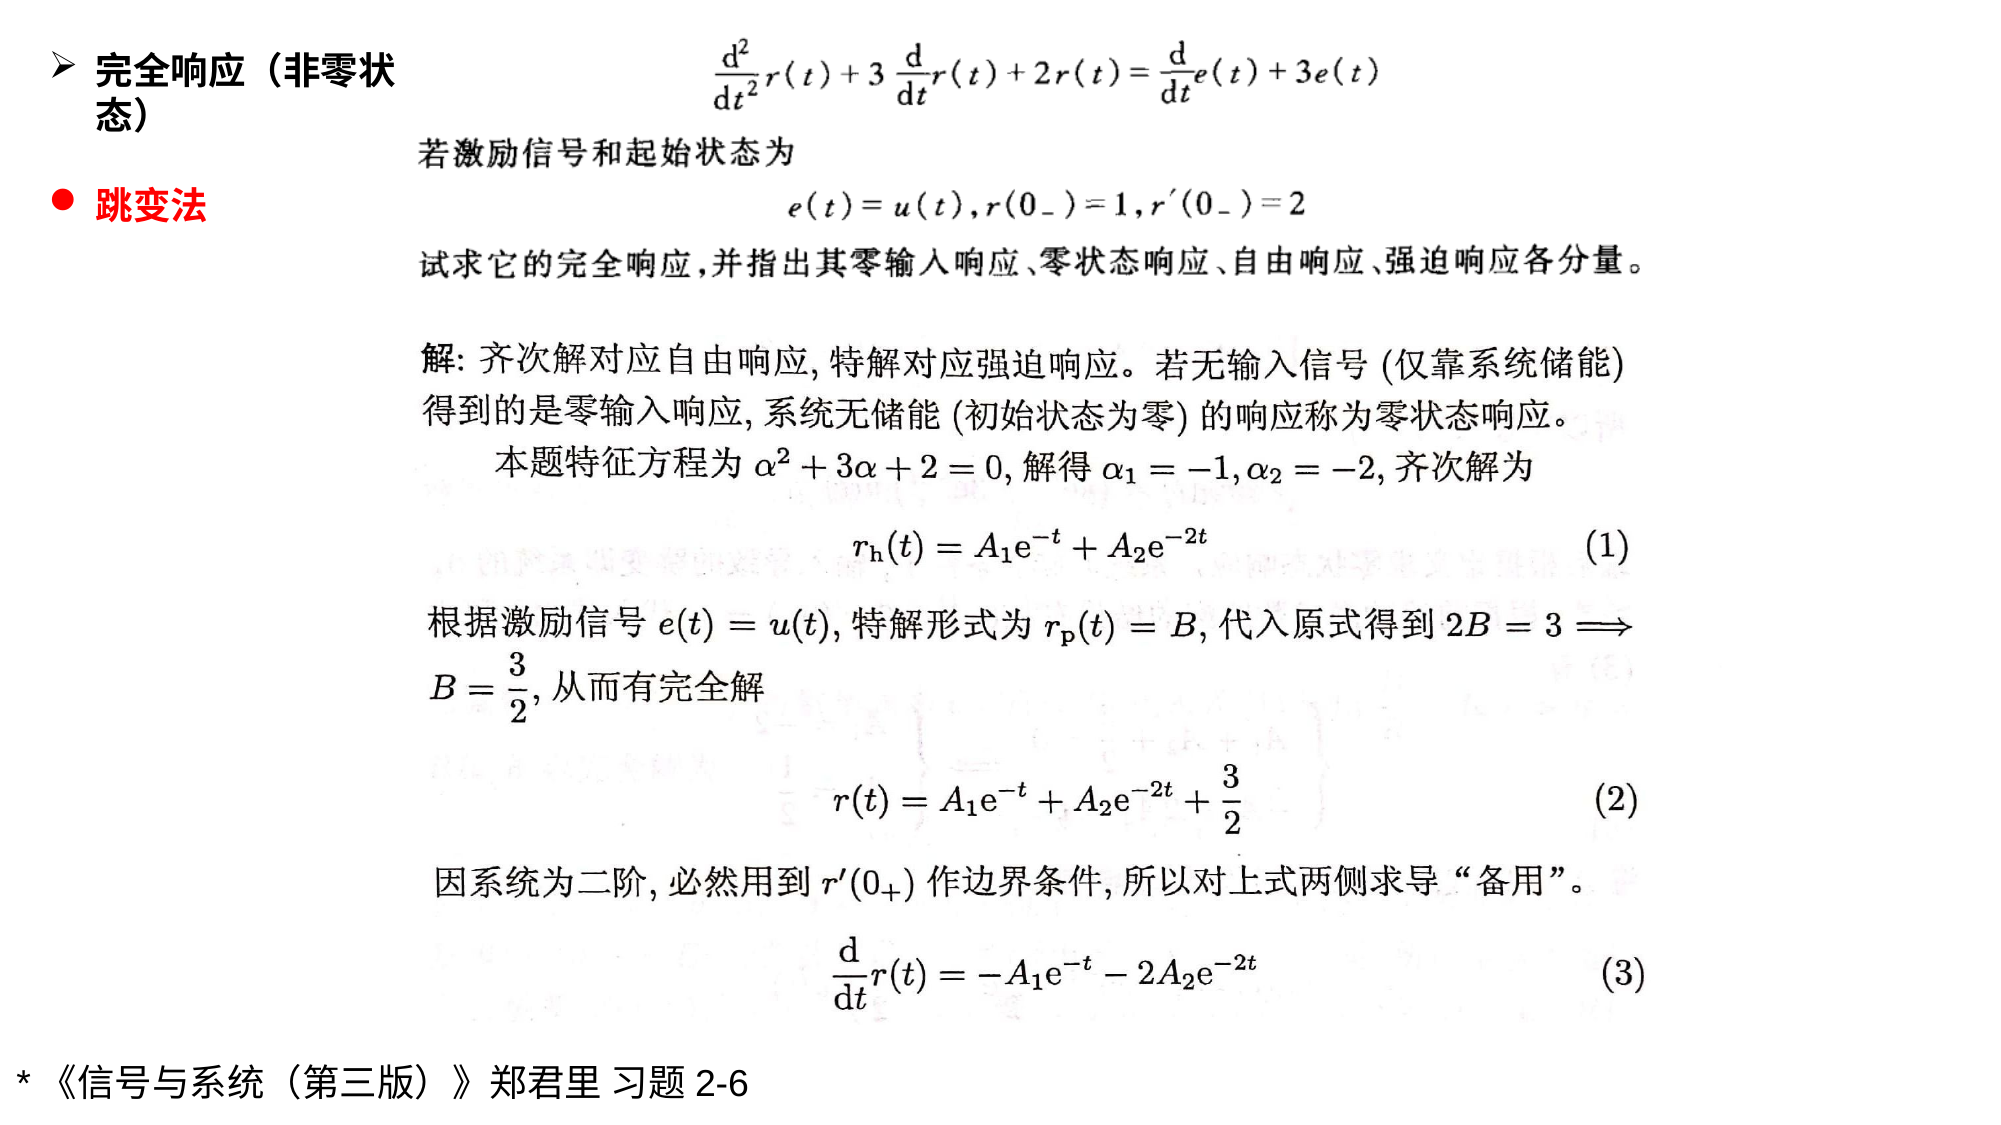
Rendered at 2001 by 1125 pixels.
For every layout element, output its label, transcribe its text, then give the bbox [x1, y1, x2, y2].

picture [397, 334, 1722, 1025]
text_box 完全响应（非零状态） 跳变法 [34, 39, 412, 280]
picture [412, 21, 1649, 285]
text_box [924, 544, 1075, 581]
text_box *《信号与系统（第三版）》郑君里 习题2-6 [1, 1051, 764, 1112]
